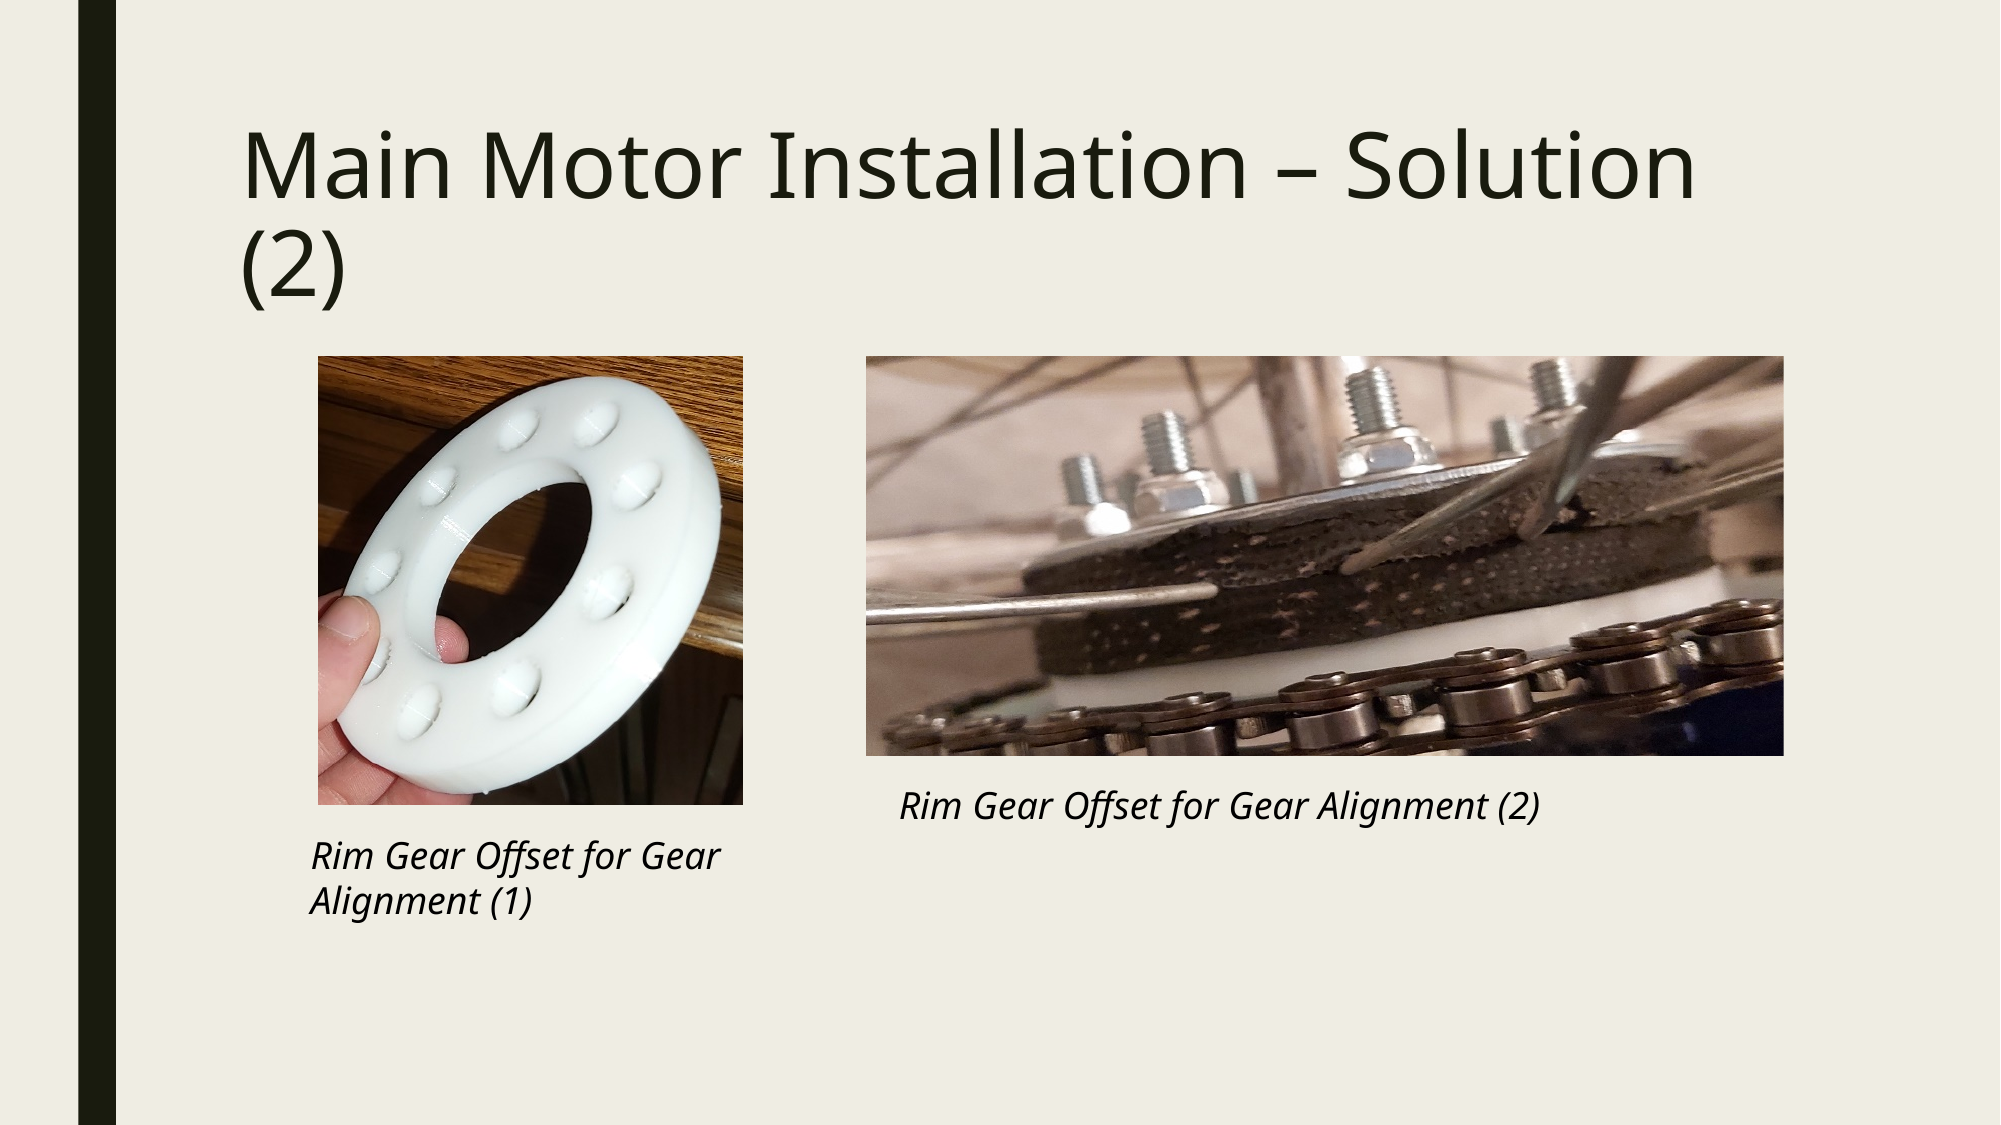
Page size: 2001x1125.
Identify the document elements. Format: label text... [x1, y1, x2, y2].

text_box Rim Gear Offset for Gear Alignment (1) [295, 824, 800, 930]
title Main Motor Installation – Solution (2) [225, 112, 1800, 357]
picture [318, 356, 744, 805]
picture [866, 356, 1784, 756]
text_box Rim Gear Offset for Gear Alignment (2) [883, 774, 1901, 834]
